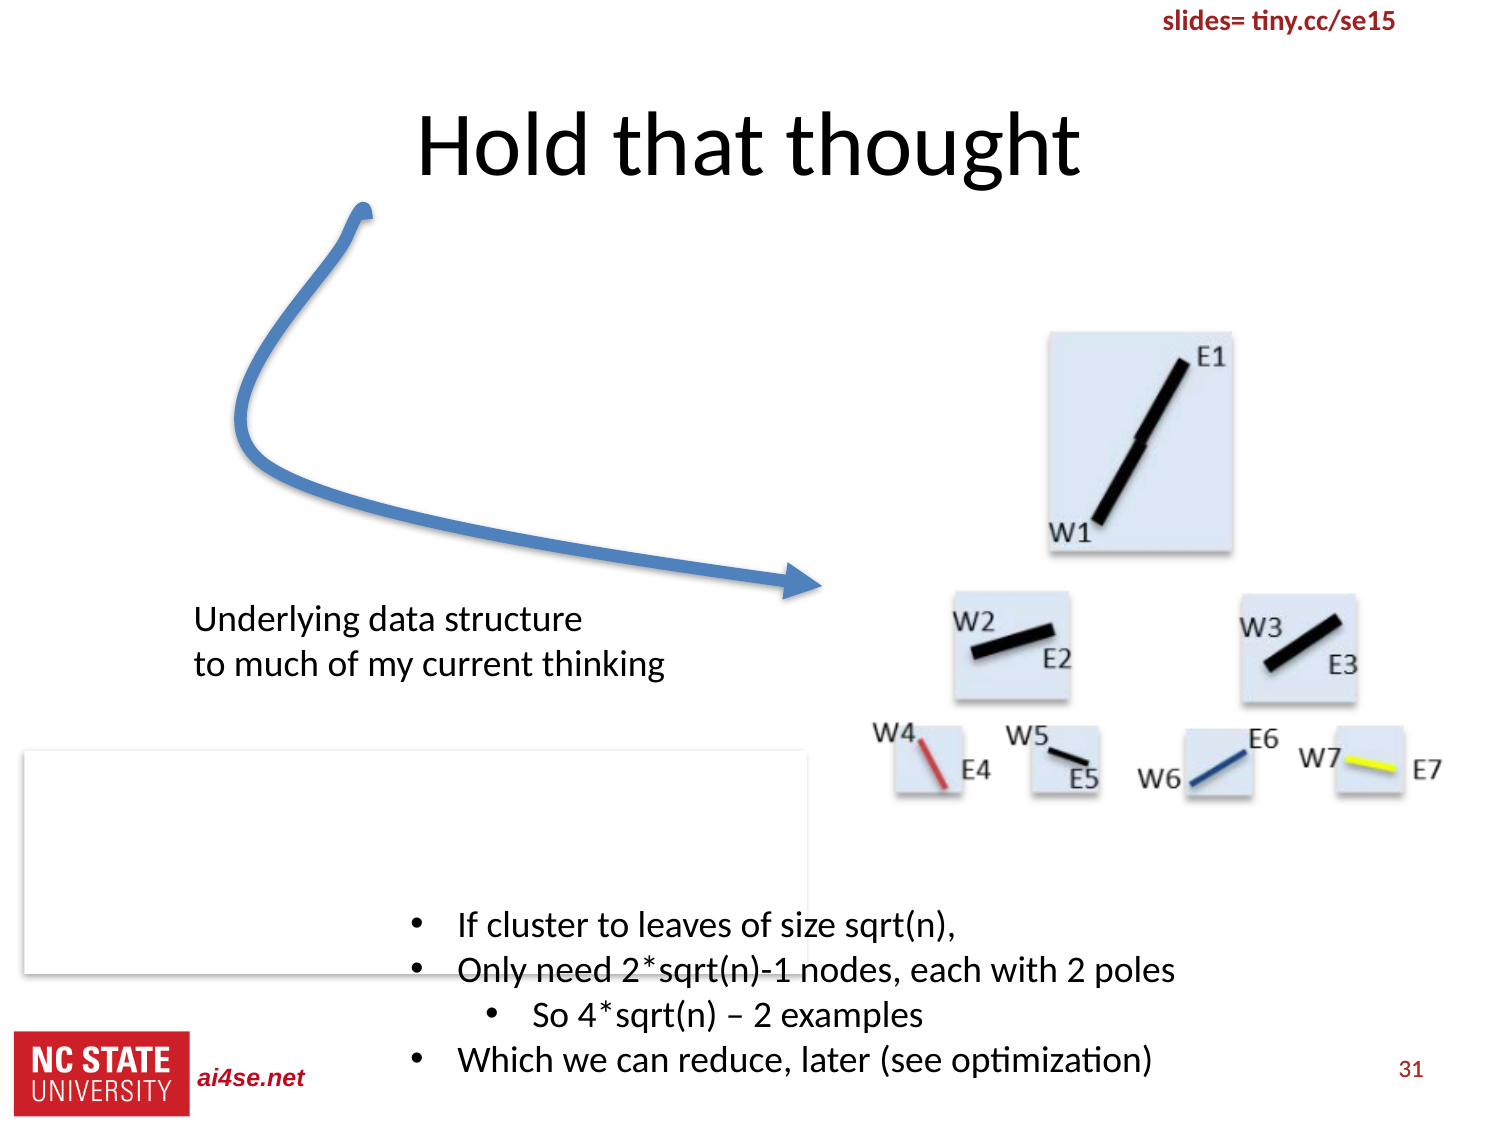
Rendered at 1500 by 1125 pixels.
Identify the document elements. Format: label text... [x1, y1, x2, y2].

picture [793, 283, 1470, 816]
text_box If cluster to leaves of size sqrt(n), Only need 2*sqrt(n)-1 nodes, each with 2 poles So 4*sqrt(n) – 2 examples Which we can reduce, later (see optimization) [395, 892, 1192, 1088]
text_box If [24, 750, 808, 975]
text_box [238, 206, 788, 584]
text_box Underlying data structure to much of my current thinking [178, 586, 681, 691]
title Hold that thought [75, 45, 1425, 233]
picture [13, 1030, 191, 1118]
